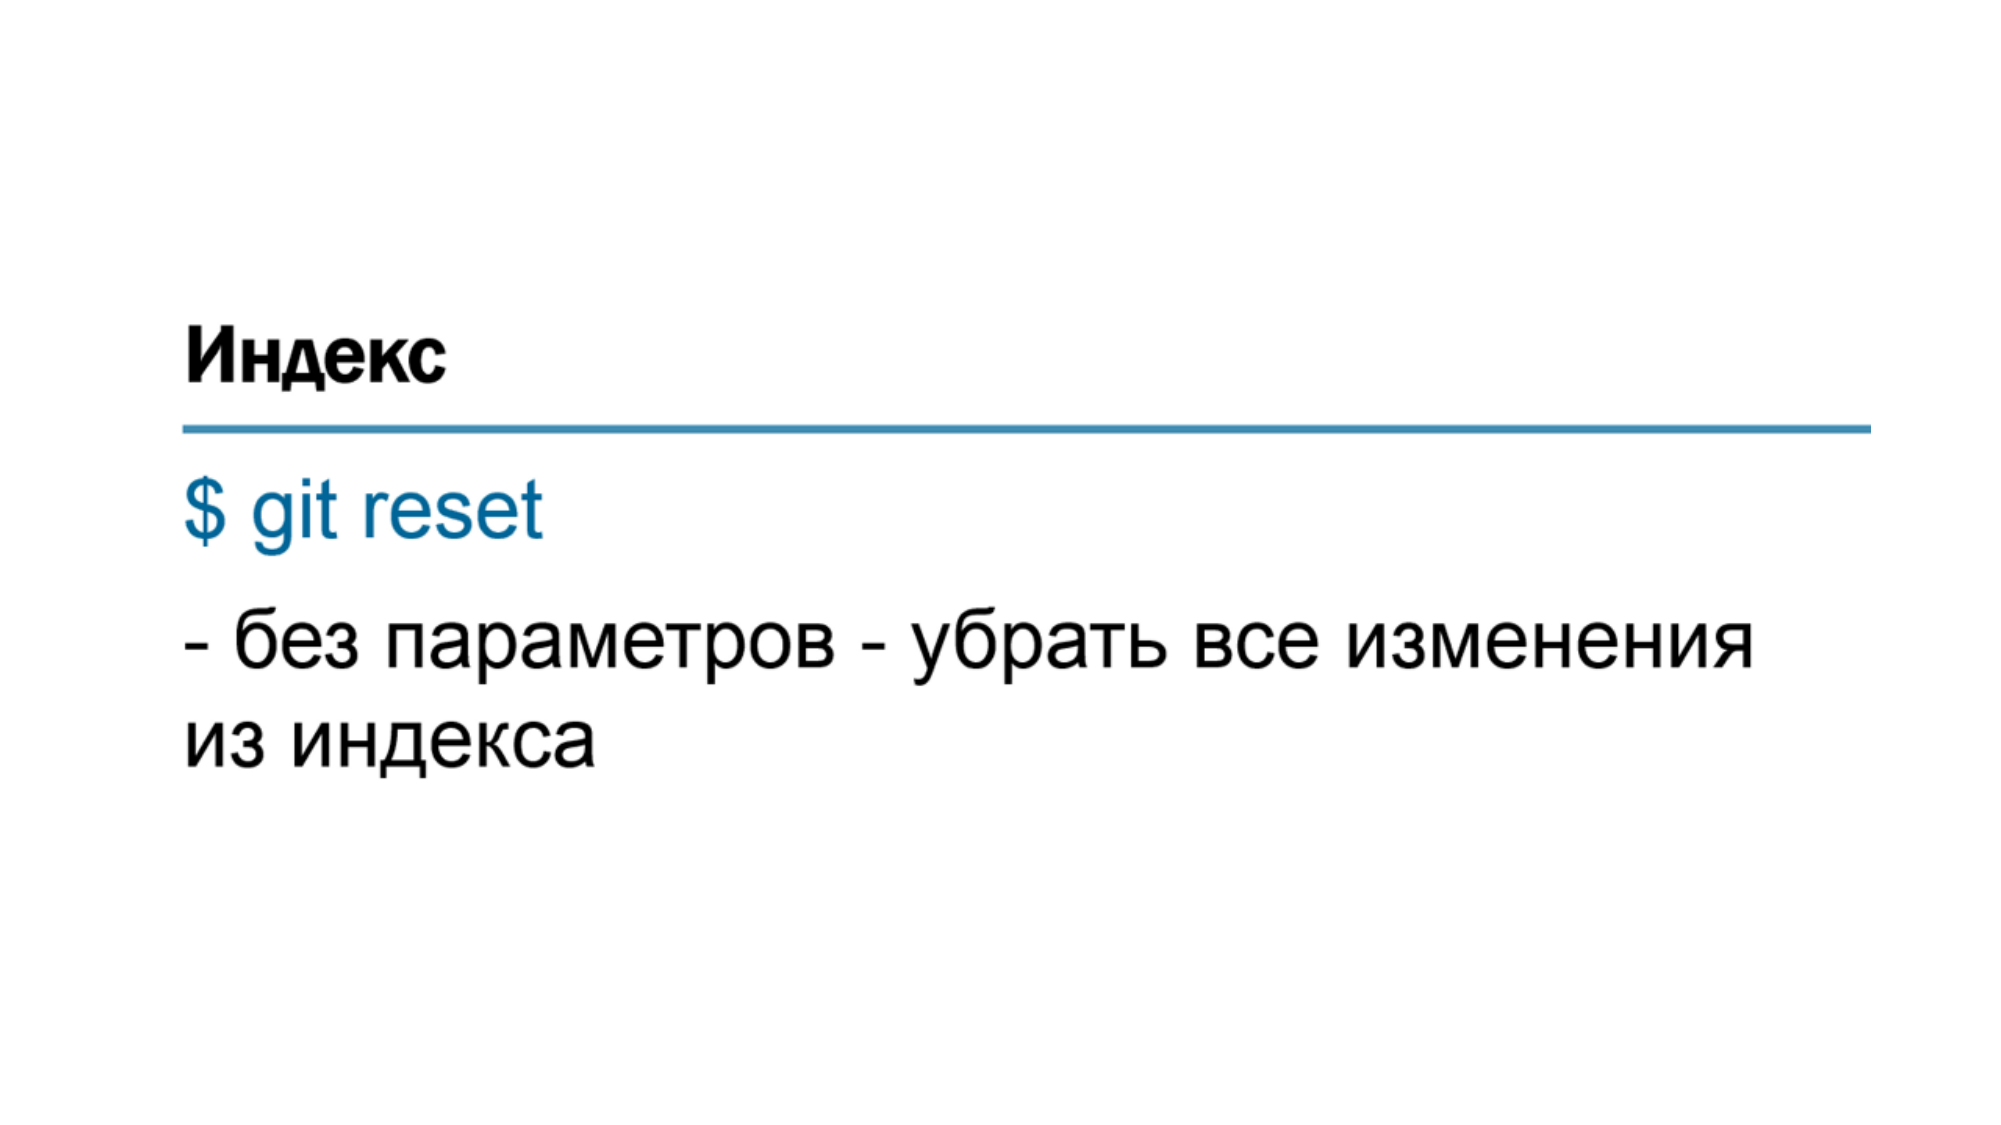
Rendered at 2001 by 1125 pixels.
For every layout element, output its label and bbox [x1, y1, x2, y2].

picture [129, 295, 1871, 830]
